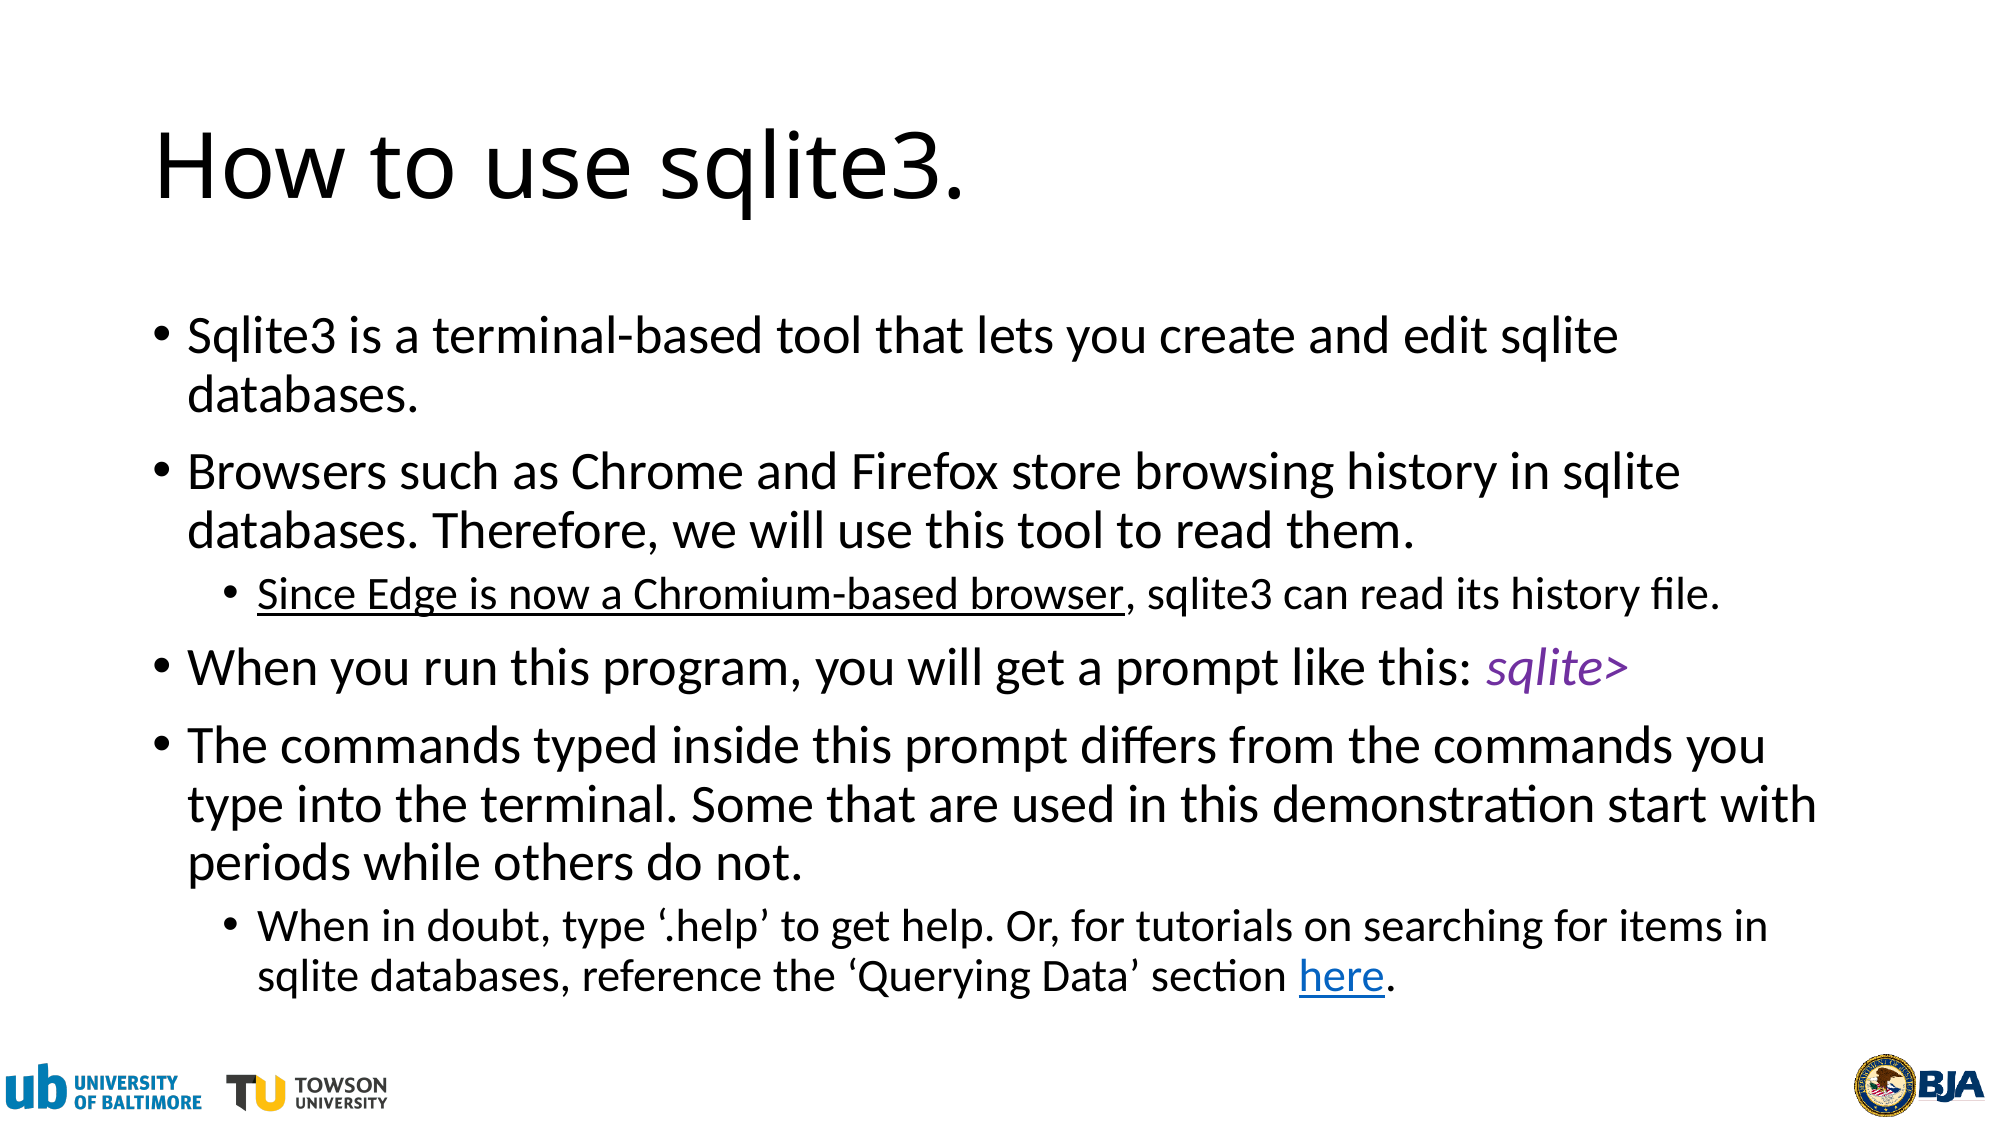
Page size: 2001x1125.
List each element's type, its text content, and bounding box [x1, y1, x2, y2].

list Sqlite3 is a terminal-based tool that lets you create and edit sqlite databases. Browsers such as Chrome and Firefox store browsing history in sqlite databases. Therefore, we will use this tool to read them. Since Edge is now a Chromium-based browser, sqlite3 can read its history file. When you run this program, you will get a prompt like this: sqlite> The commands typed inside this prompt differs from the commands you type into the terminal. Some that are used in this demonstration start with periods while others do not. When in doubt, type ‘.help’ to get help. Or, for tutorials on searching for items in sqlite databases, reference the ‘Querying Data’ section here. [137, 299, 1863, 1014]
title How to use sqlite3. [137, 59, 1863, 278]
picture [1854, 1054, 1986, 1117]
picture [0, 1031, 407, 1125]
